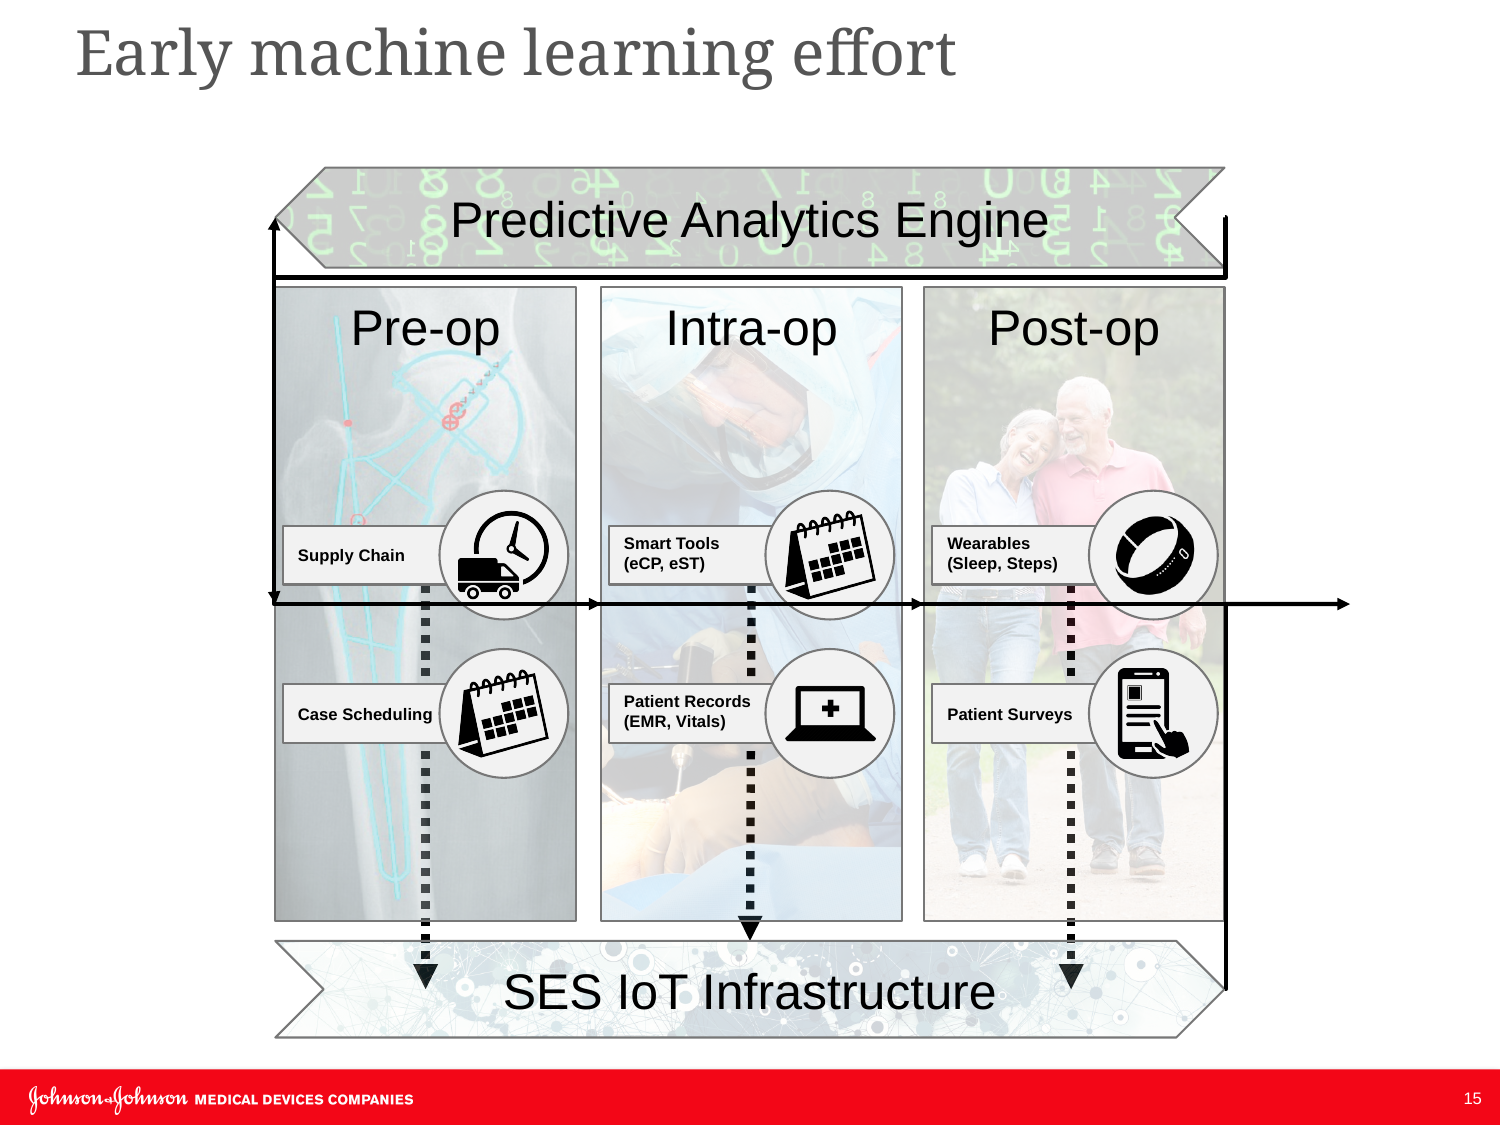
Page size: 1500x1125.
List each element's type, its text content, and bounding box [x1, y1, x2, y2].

text_box Predictive Analytics Engine [275, 167, 1225, 268]
slide_number 15 [1424, 1069, 1483, 1125]
title Early machine learning effort [75, 12, 1425, 200]
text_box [275, 287, 1225, 1038]
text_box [1174, 217, 1225, 990]
picture [29, 1086, 413, 1115]
